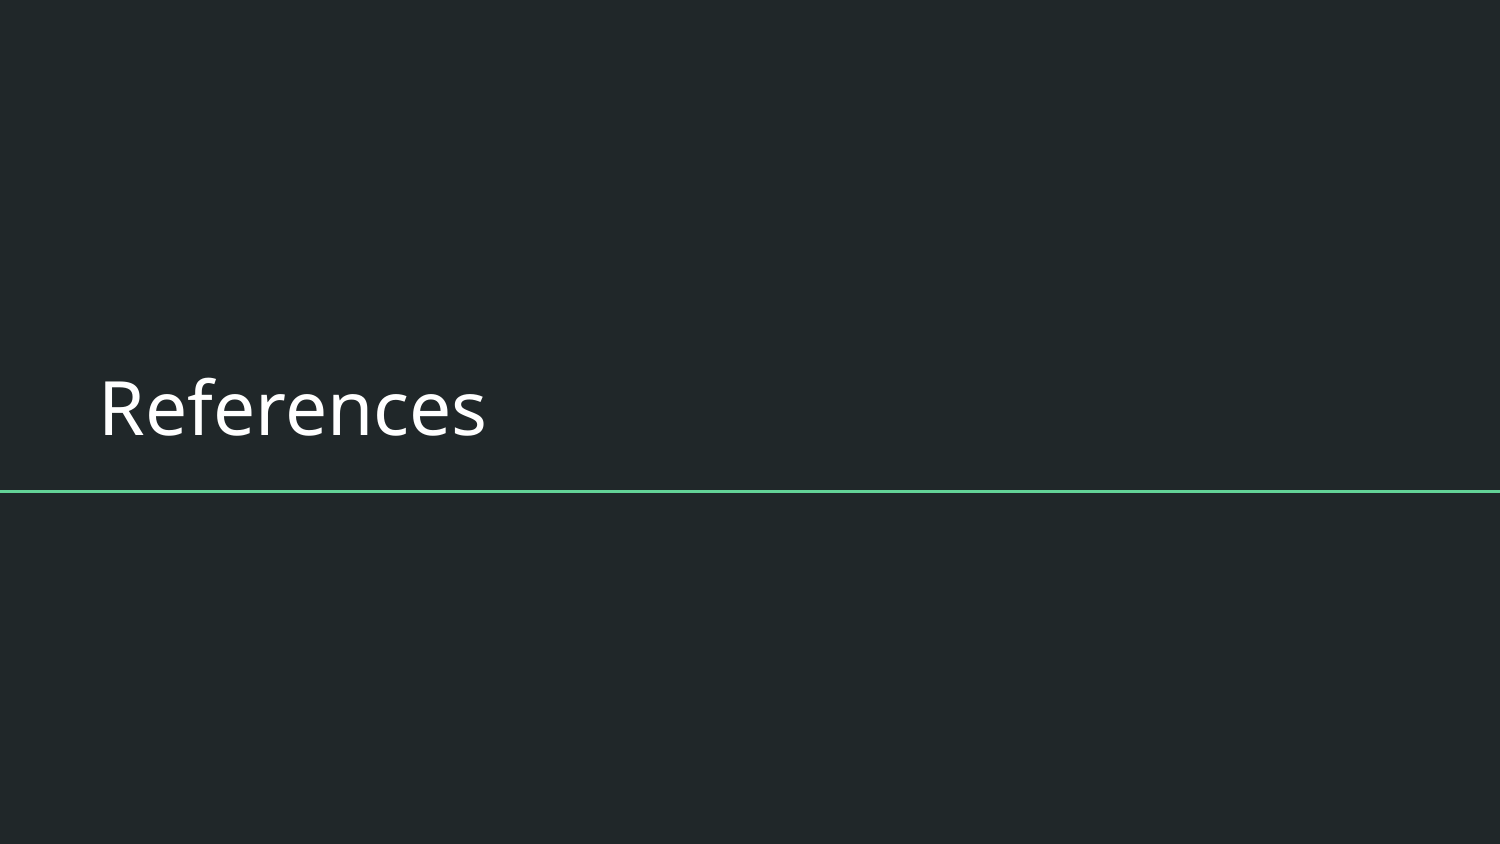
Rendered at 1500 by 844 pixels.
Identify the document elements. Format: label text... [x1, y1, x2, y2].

title References [83, 337, 1417, 466]
